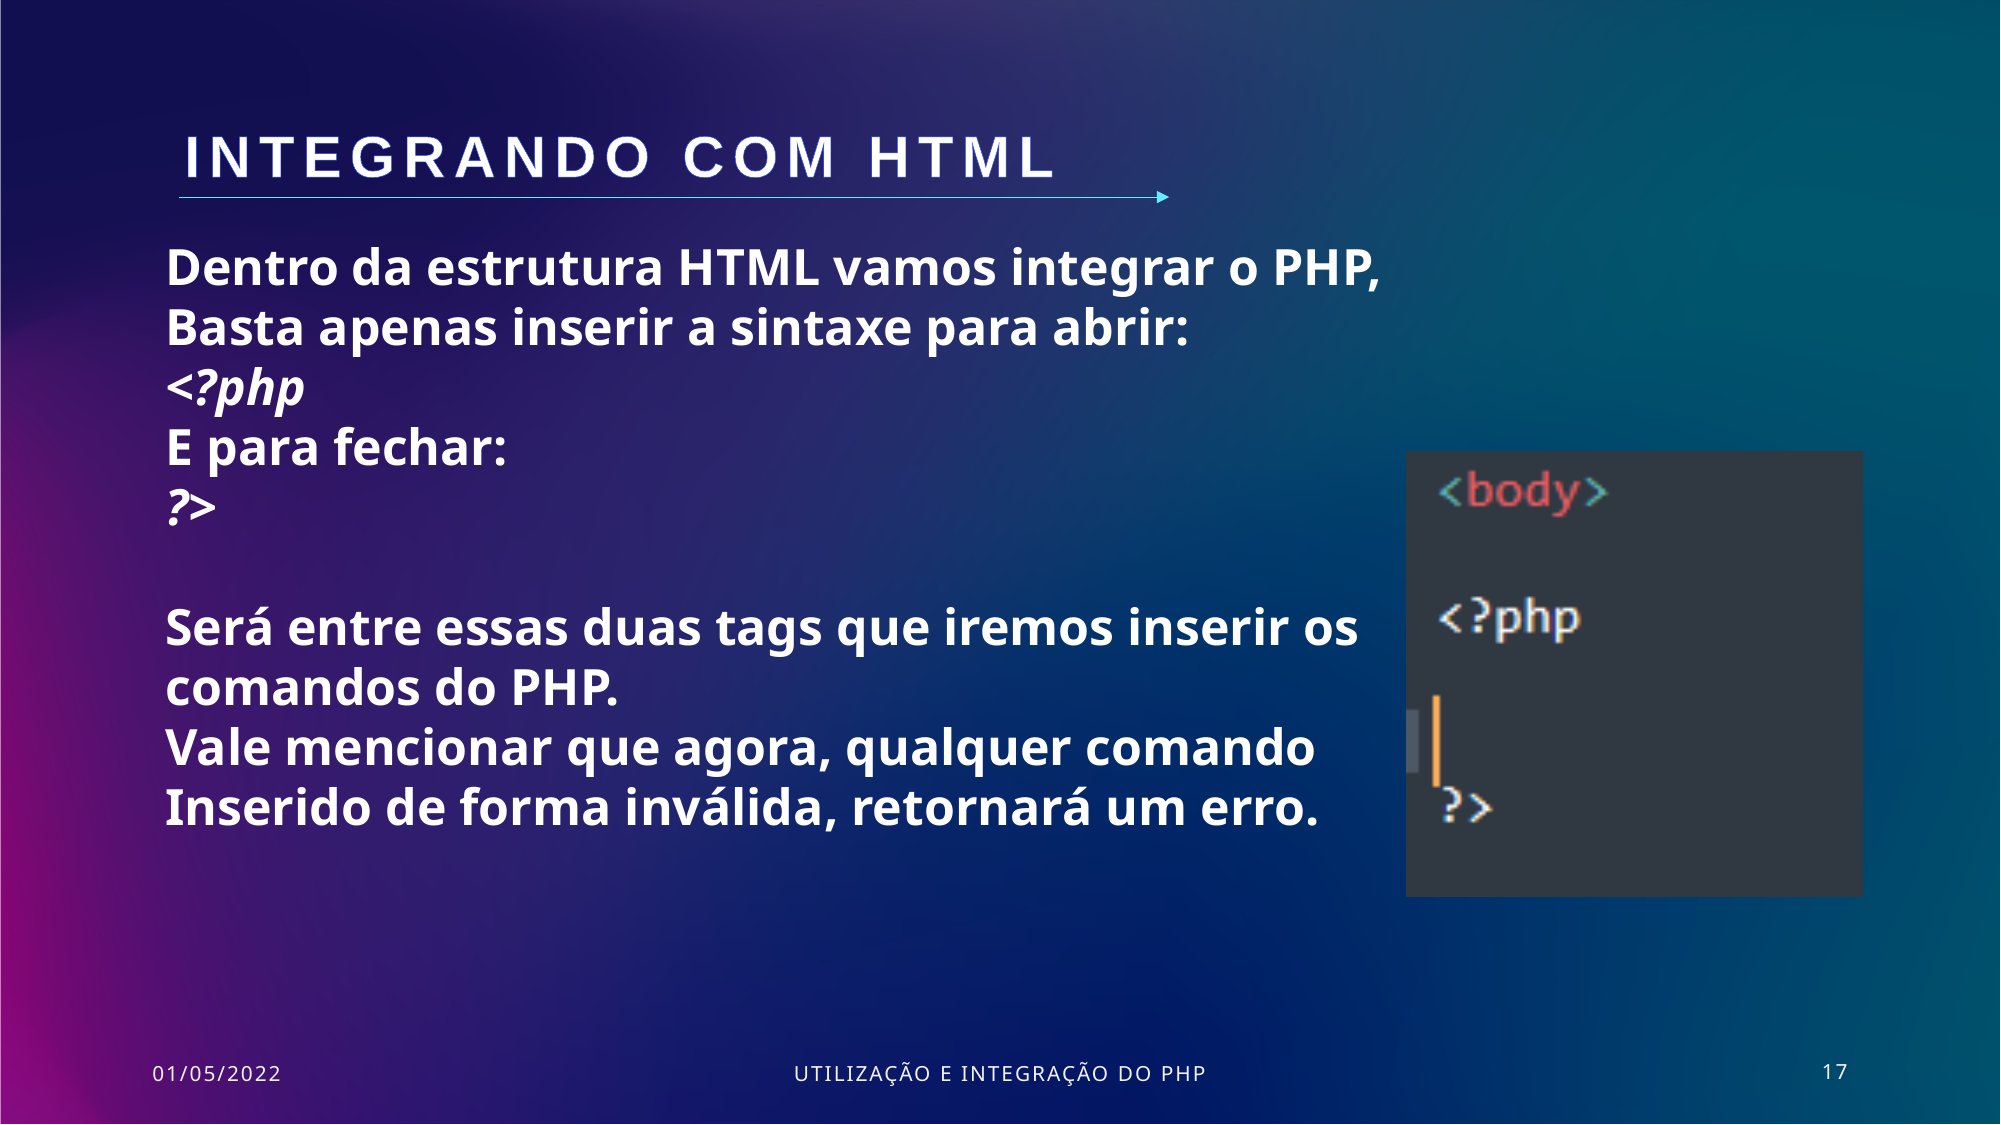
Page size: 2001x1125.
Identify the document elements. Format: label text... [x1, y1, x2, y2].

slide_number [137, 1042, 588, 1103]
title Integrando com html [0, 93, 1267, 198]
slide_number 17 [1412, 1042, 1863, 1103]
footer Utilização e integração do PHP [662, 1042, 1338, 1103]
picture [0, 0, 1913, 1125]
text_box Dentro da estrutura HTML vamos integrar o PHP, Basta apenas inserir a sintaxe para abrir: <?php E para fechar: ?> Será entre essas duas tags que iremos inserir os comandos do PHP. Vale mencionar que agora, qualquer comando Inserido de forma inválida, retornará um erro. [150, 228, 1499, 843]
